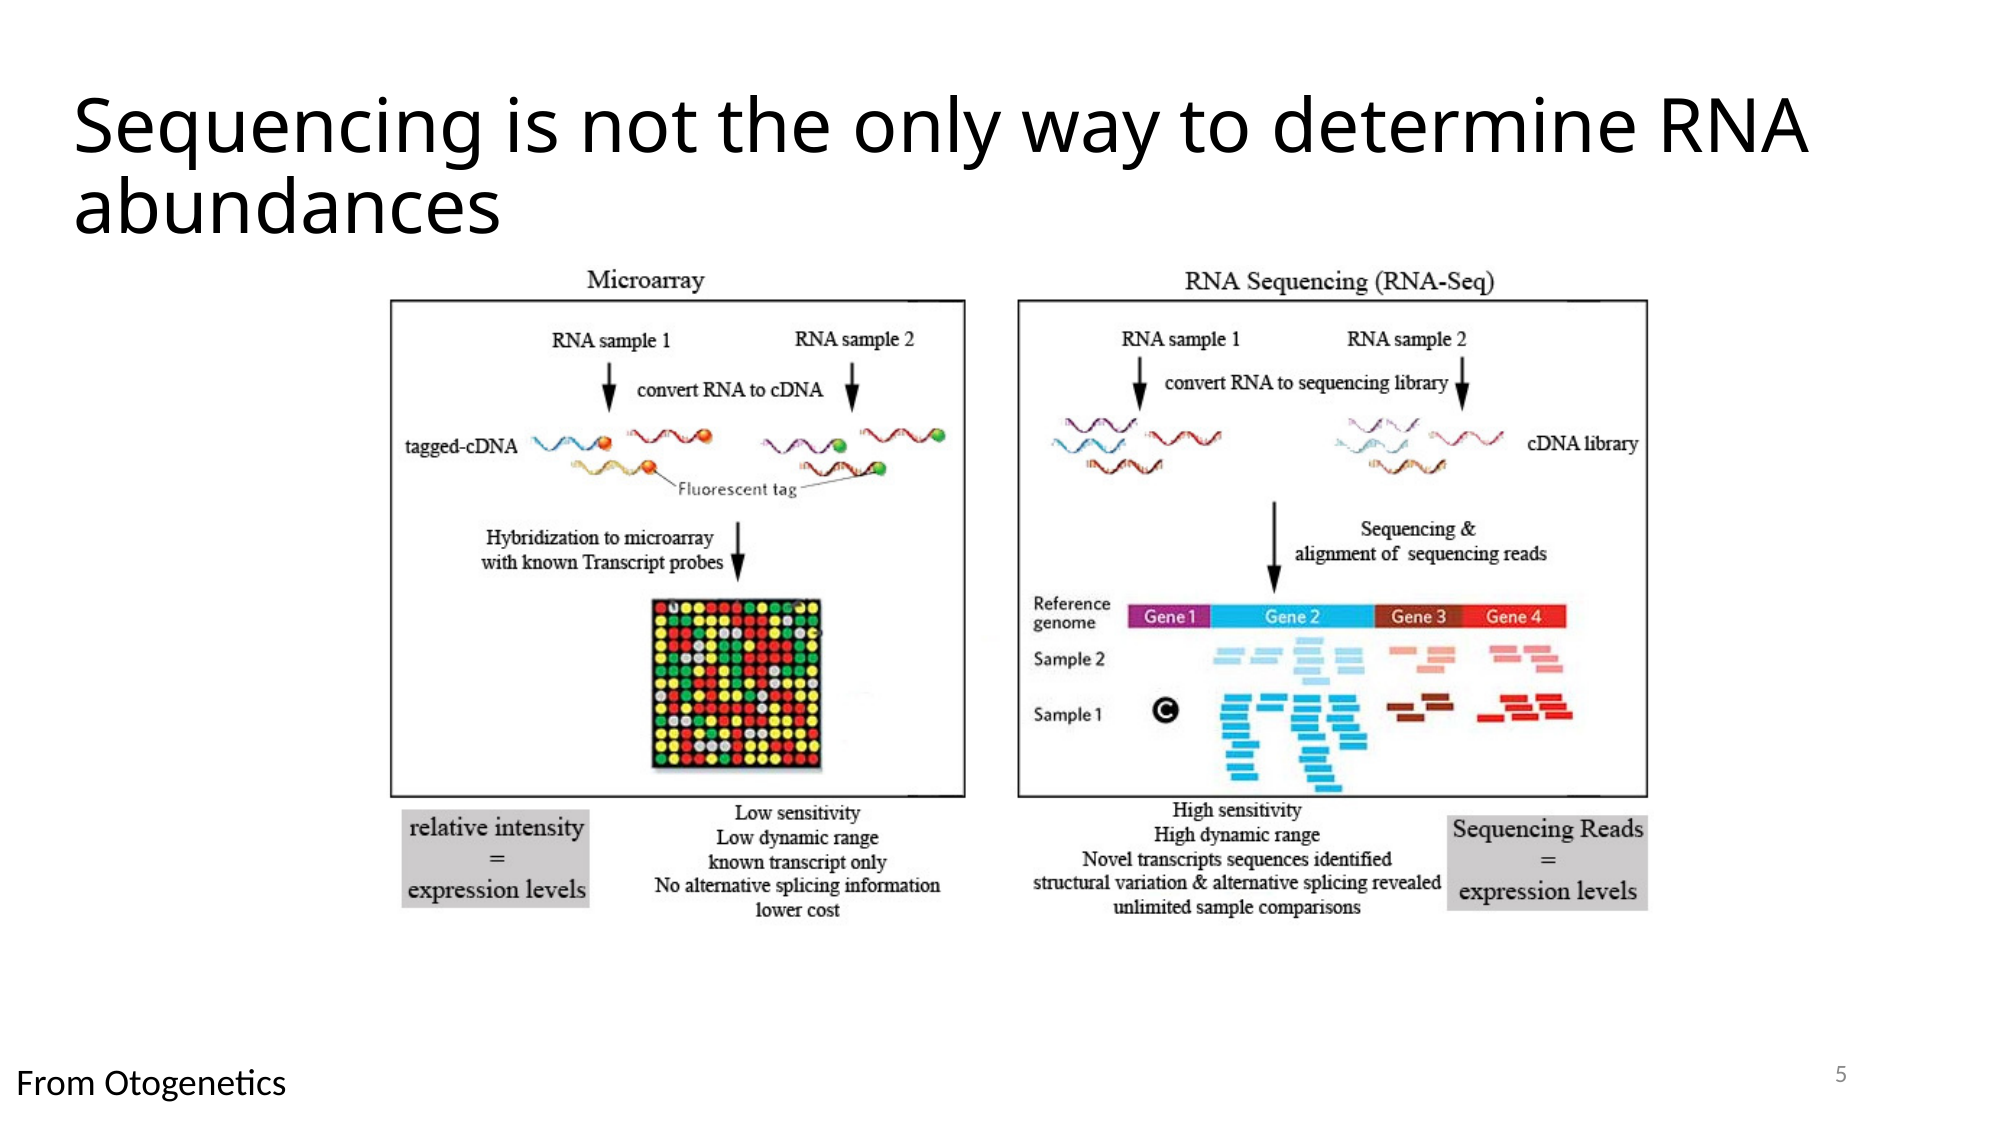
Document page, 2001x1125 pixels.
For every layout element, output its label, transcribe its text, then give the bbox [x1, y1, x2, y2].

slide_number 5 [1412, 1042, 1863, 1103]
text_box From Otogenetics [1, 1050, 302, 1111]
picture [386, 265, 1654, 927]
title Sequencing is not the only way to determine RNA abundances [58, 59, 1958, 278]
